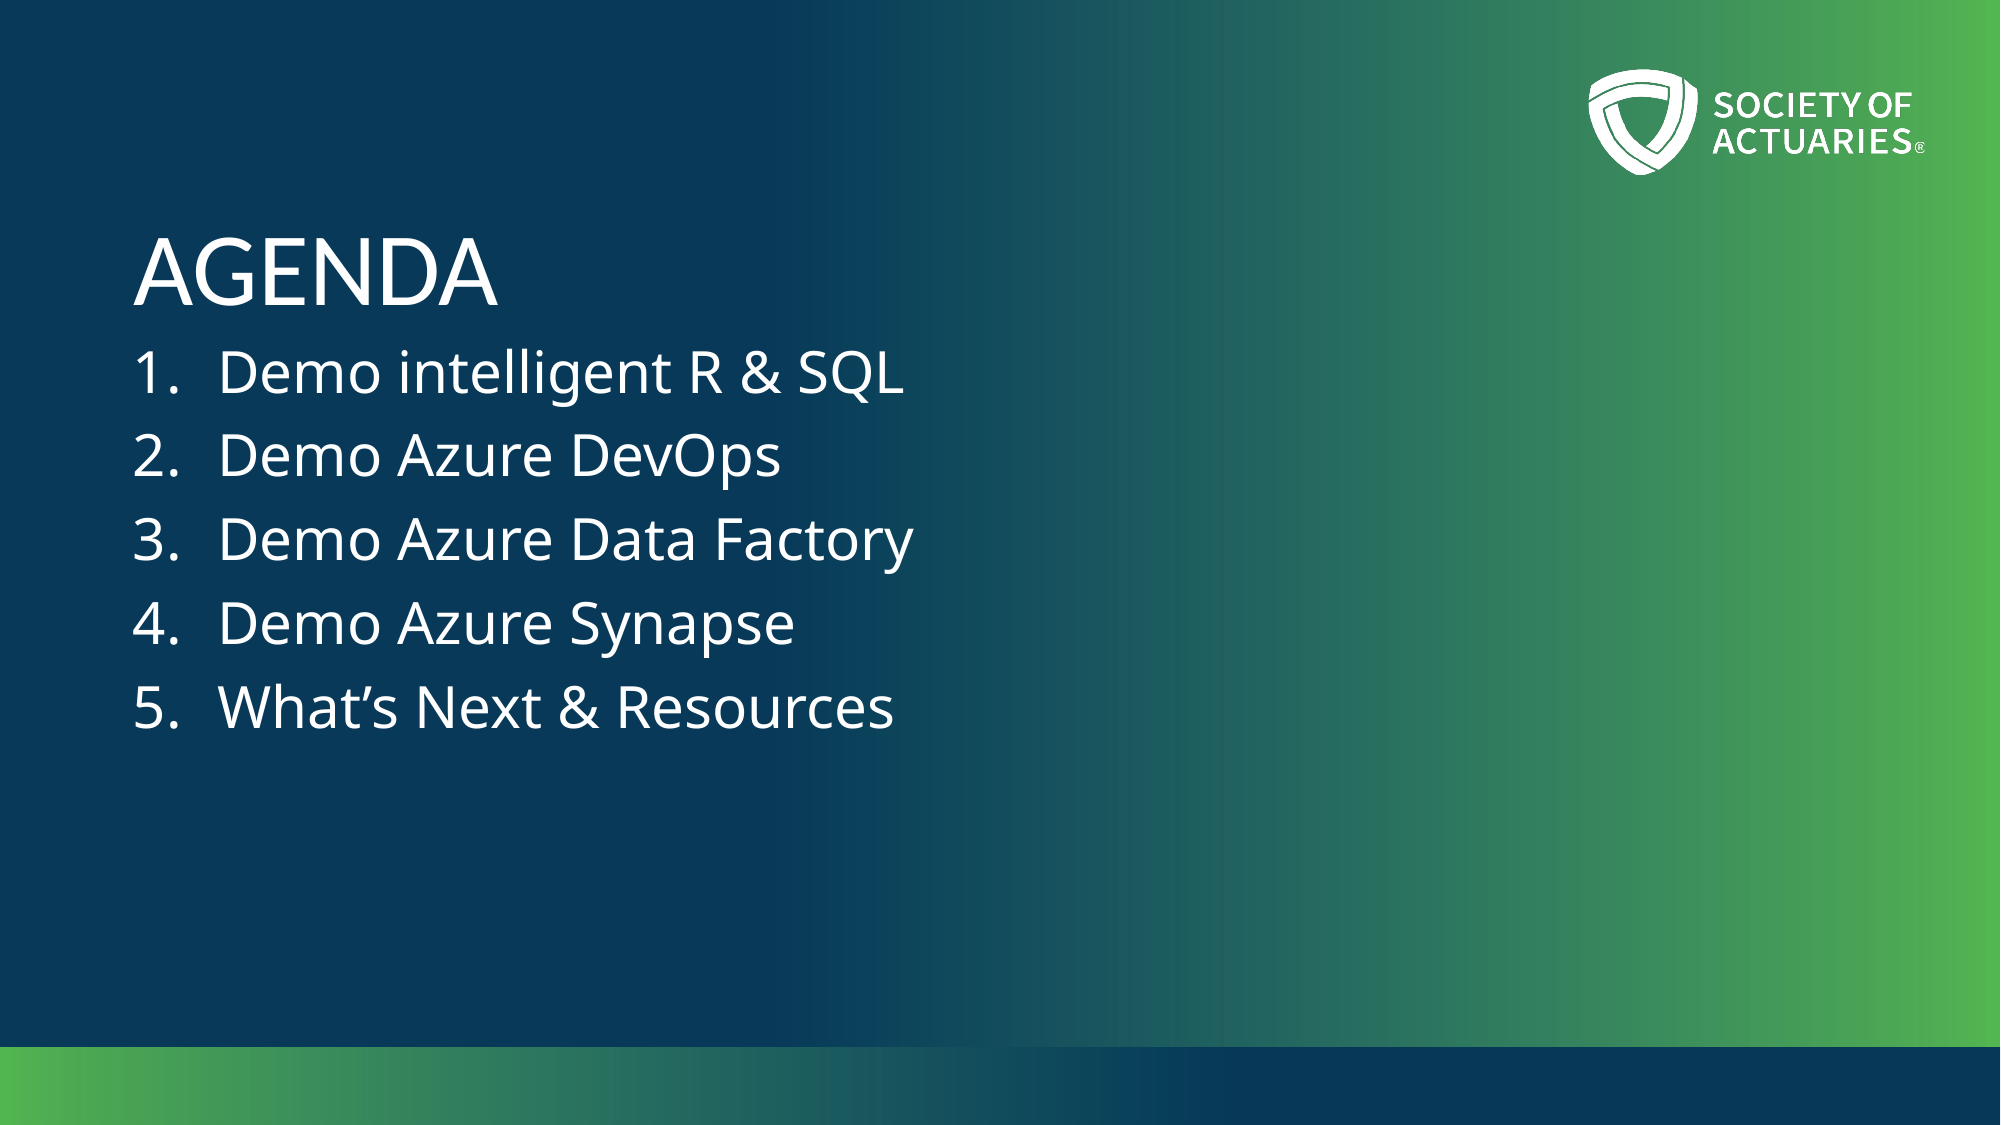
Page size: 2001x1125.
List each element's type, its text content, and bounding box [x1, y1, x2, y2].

title AGENDA [118, 208, 1885, 335]
text_box Demo intelligent R & SQL Demo Azure DevOps Demo Azure Data Factory Demo Azure Synapse What’s Next & Resources [118, 335, 1885, 956]
